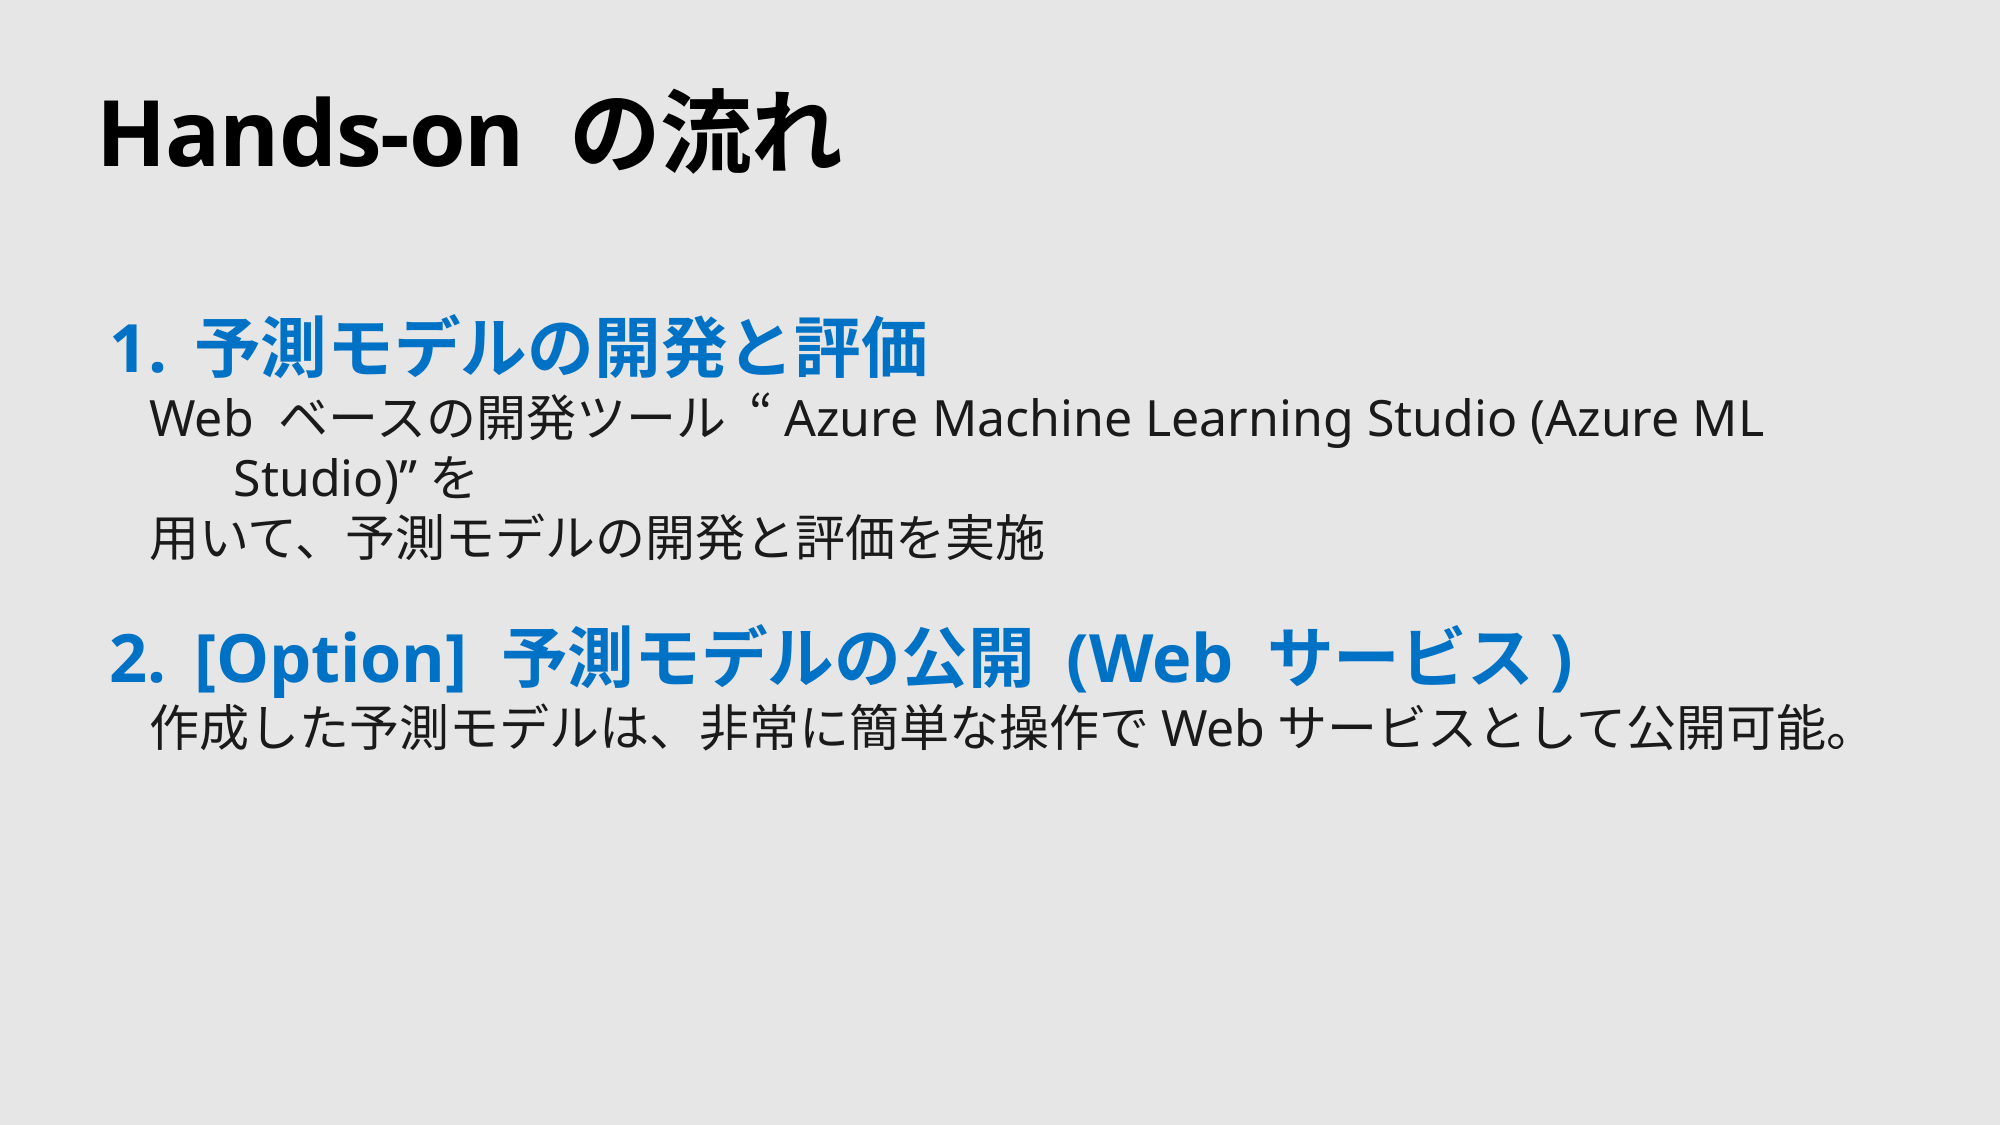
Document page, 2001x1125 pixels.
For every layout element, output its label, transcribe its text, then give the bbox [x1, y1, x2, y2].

title Hands-on の流れ [96, 75, 1904, 187]
text_box 予測モデルの開発と評価 Web ベースの開発ツール “Azure Machine Learning Studio (Azure ML Studio)”を 用いて、予測モデルの開発と評価を実施 [Option] 予測モデルの公開 (Web サービス) 作成した予測モデルは、非常に簡単な操作でWebサービスとして公開可能。 [95, 298, 1970, 814]
